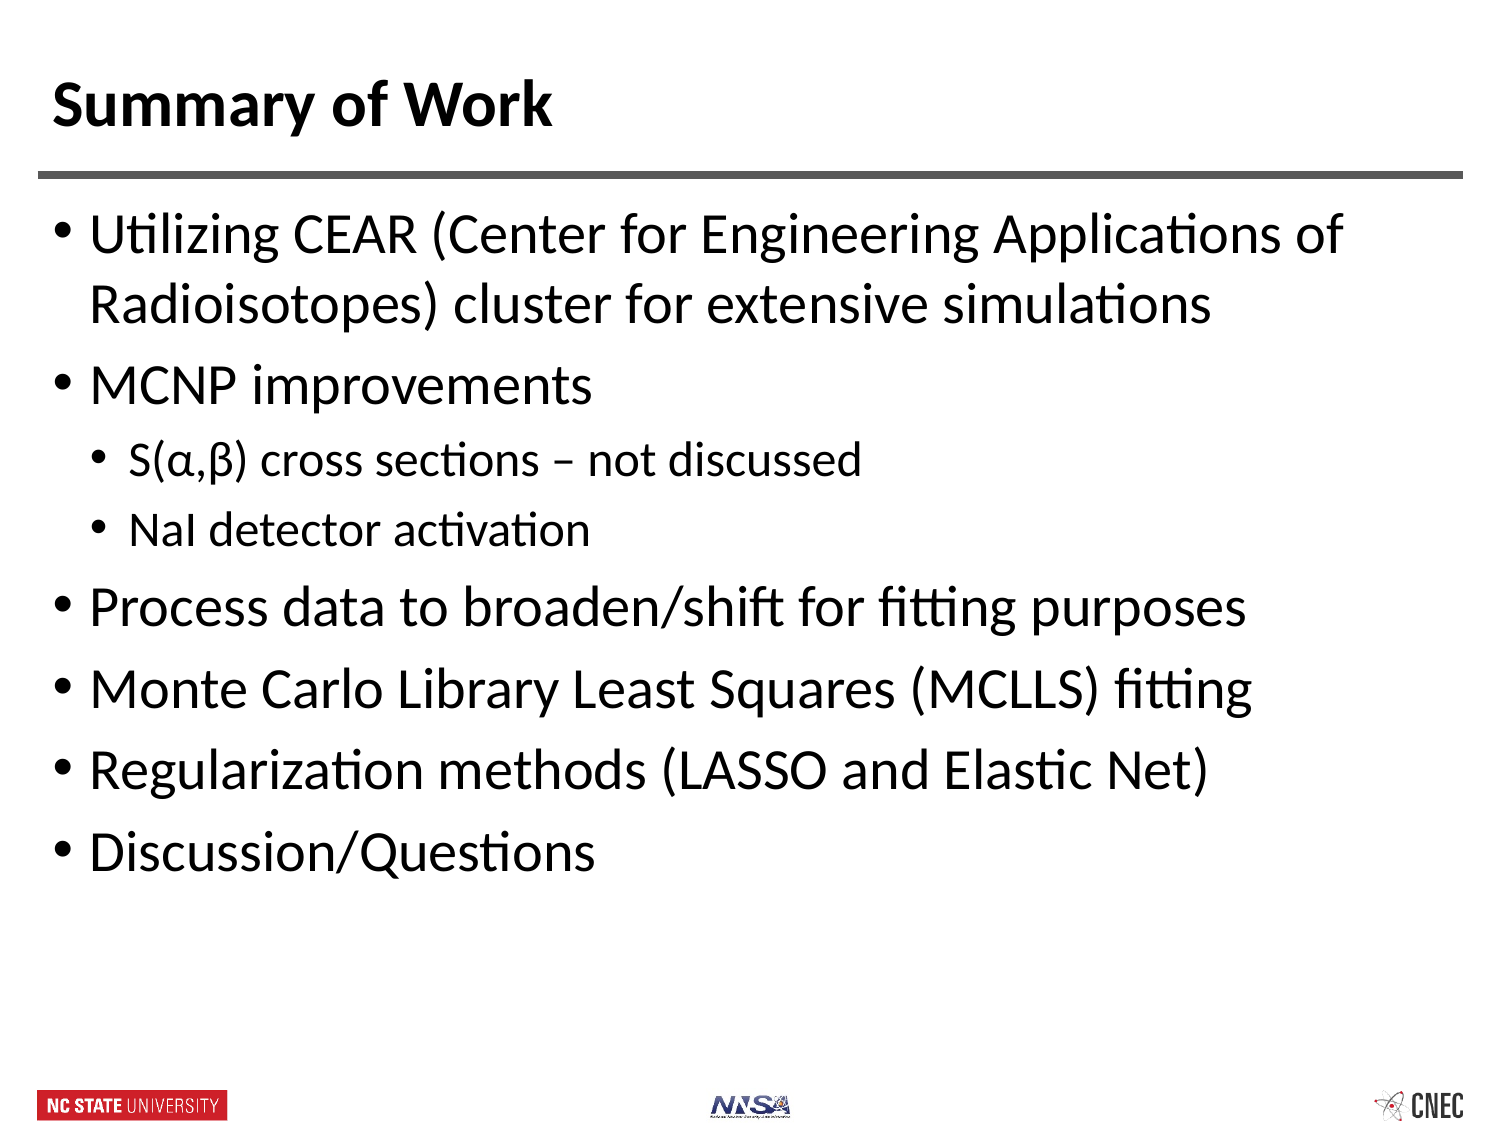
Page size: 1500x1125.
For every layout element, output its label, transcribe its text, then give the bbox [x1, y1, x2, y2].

list Utilizing CEAR (Center for Engineering Applications of Radioisotopes) cluster for extensive simulations MCNP improvements S(α,β) cross sections – not discussed NaI detector activation Process data to broaden/shift for fitting purposes Monte Carlo Library Least Squares (MCLLS) fitting Regularization methods (LASSO and Elastic Net) Discussion/Questions [37, 187, 1463, 1088]
picture [1374, 1090, 1463, 1121]
picture [37, 1090, 228, 1121]
title Summary of Work [37, 37, 1463, 163]
picture [706, 1088, 794, 1123]
